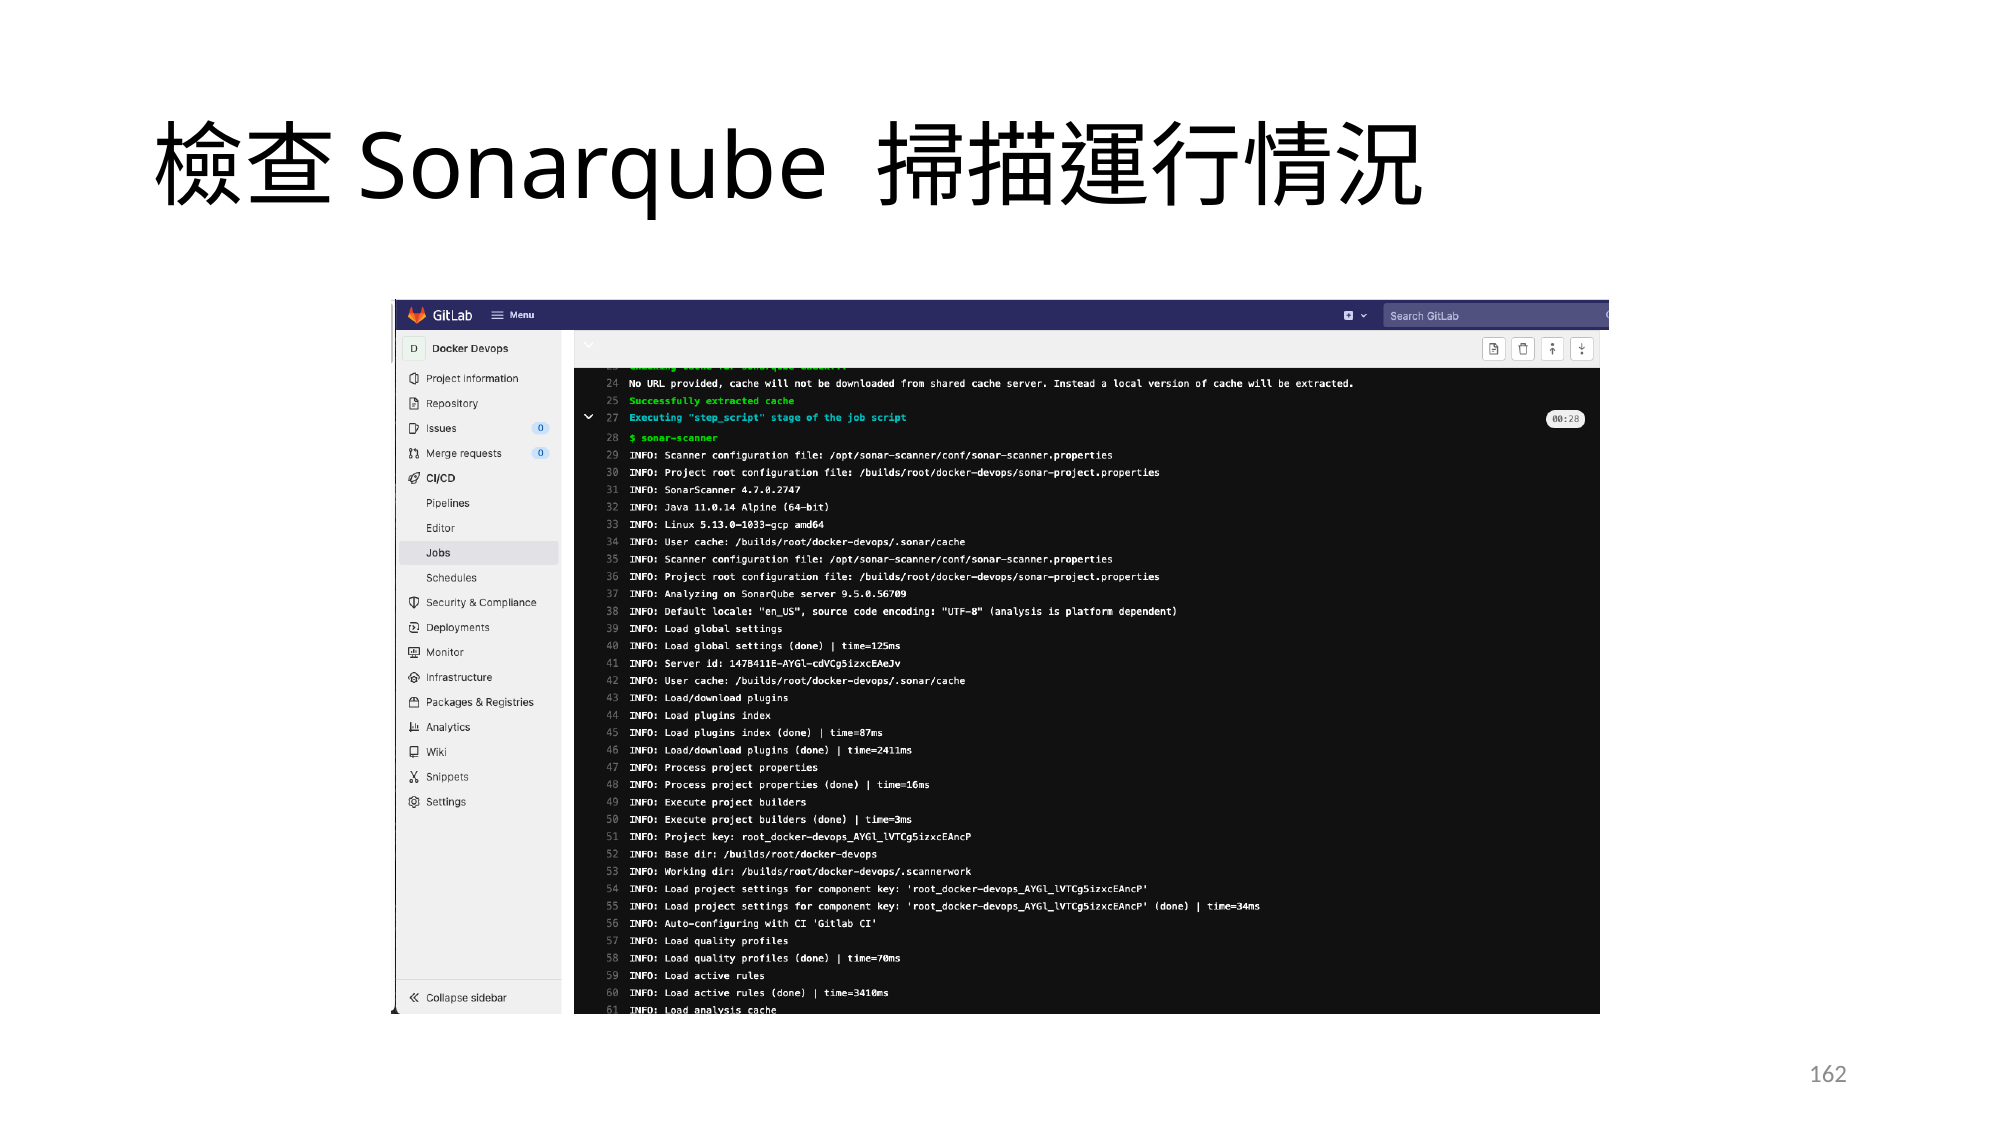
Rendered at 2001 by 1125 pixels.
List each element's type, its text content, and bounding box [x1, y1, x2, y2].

slide_number 162 [1412, 1042, 1863, 1103]
title 檢查Sonarqube 掃描運行情況 [137, 59, 1863, 278]
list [391, 299, 1609, 1014]
